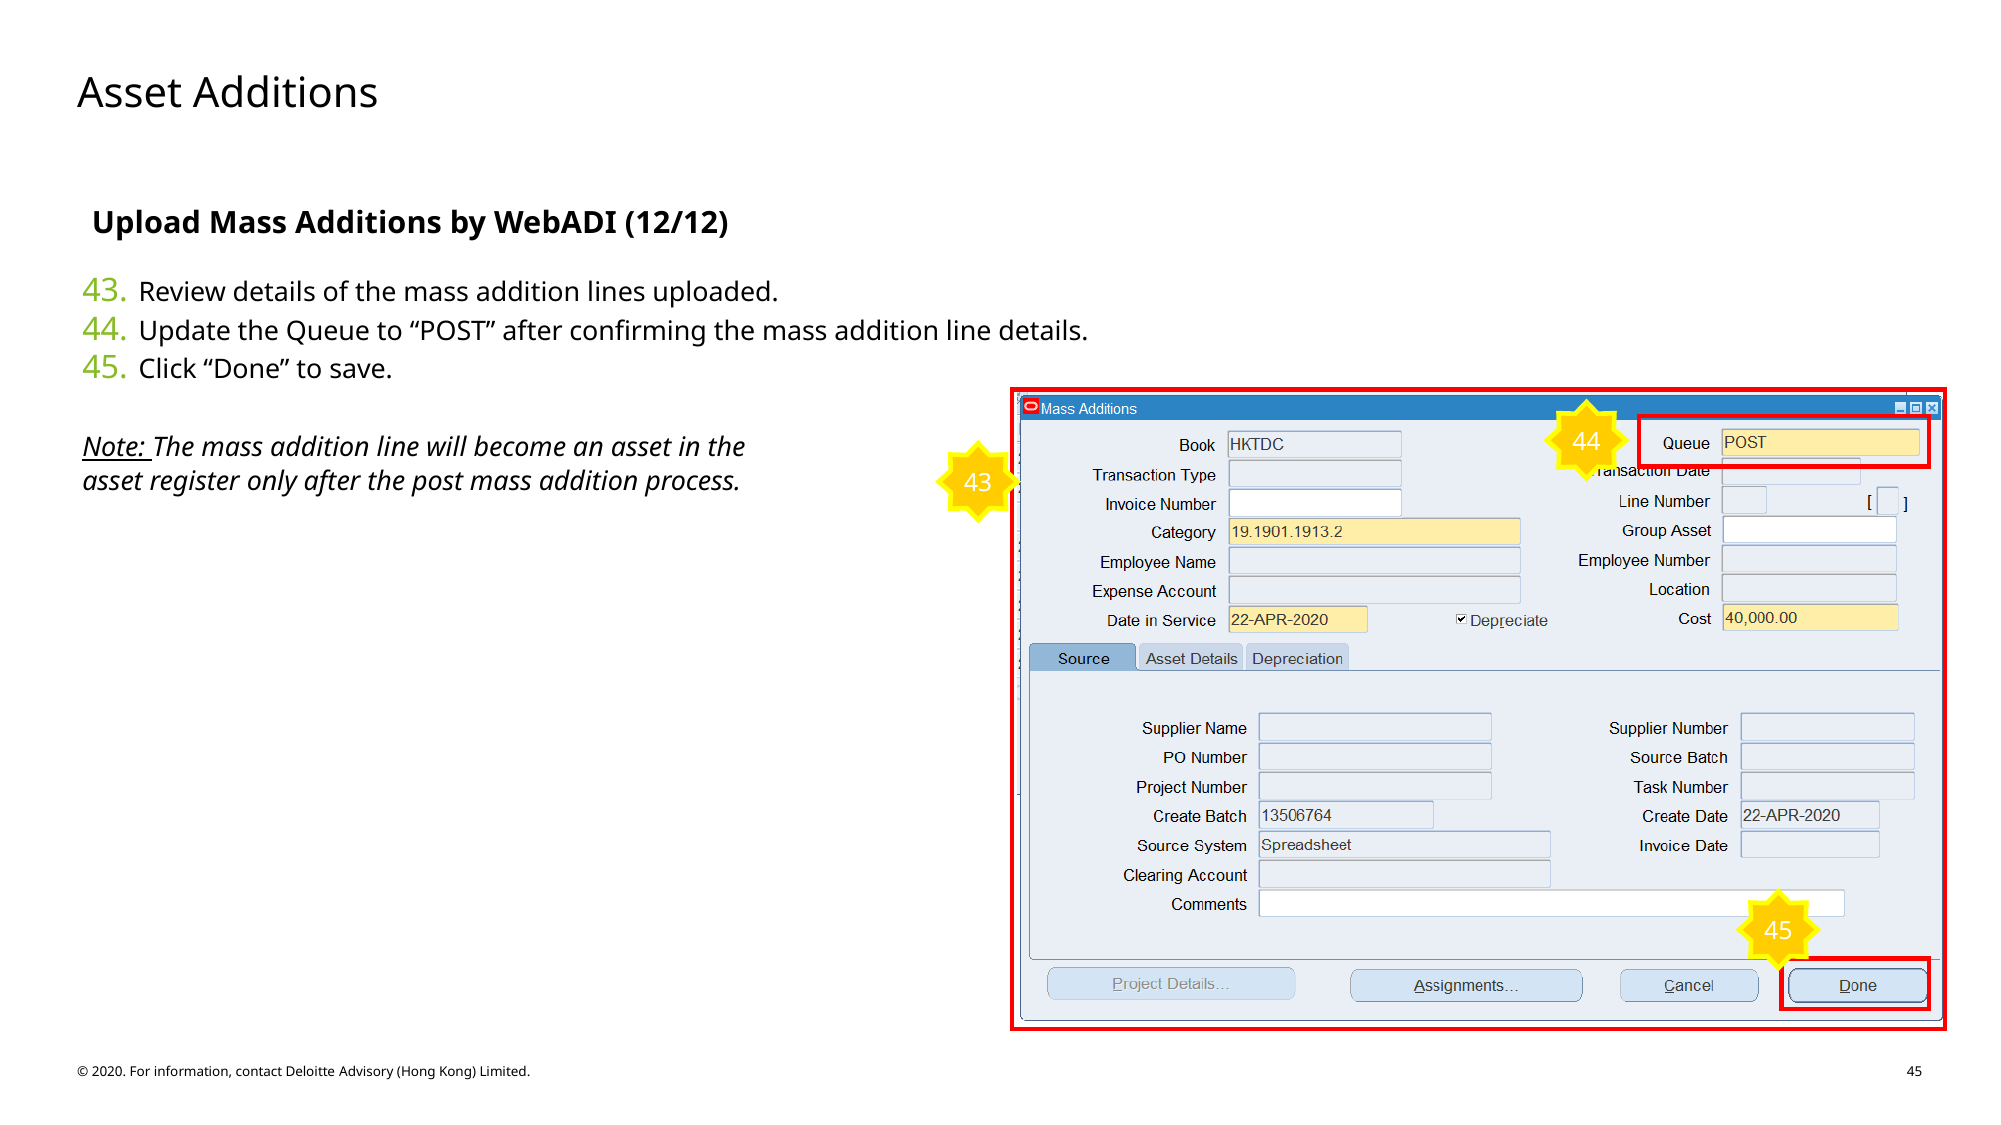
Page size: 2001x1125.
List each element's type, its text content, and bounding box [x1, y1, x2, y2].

text_box 43 [938, 443, 1012, 520]
picture [1017, 389, 1946, 1028]
text_box Upload Mass Additions by WebADI (12/12) [77, 195, 885, 282]
title Asset Additions [77, 66, 1923, 121]
text_box Review details of the mass addition lines uploaded. Update the Queue to “POST” after confirming the mass addition line details. Click “Done” to save. Note: The mass addition line will become an asset in the asset register only after the post mass addition process. [82, 273, 1923, 559]
